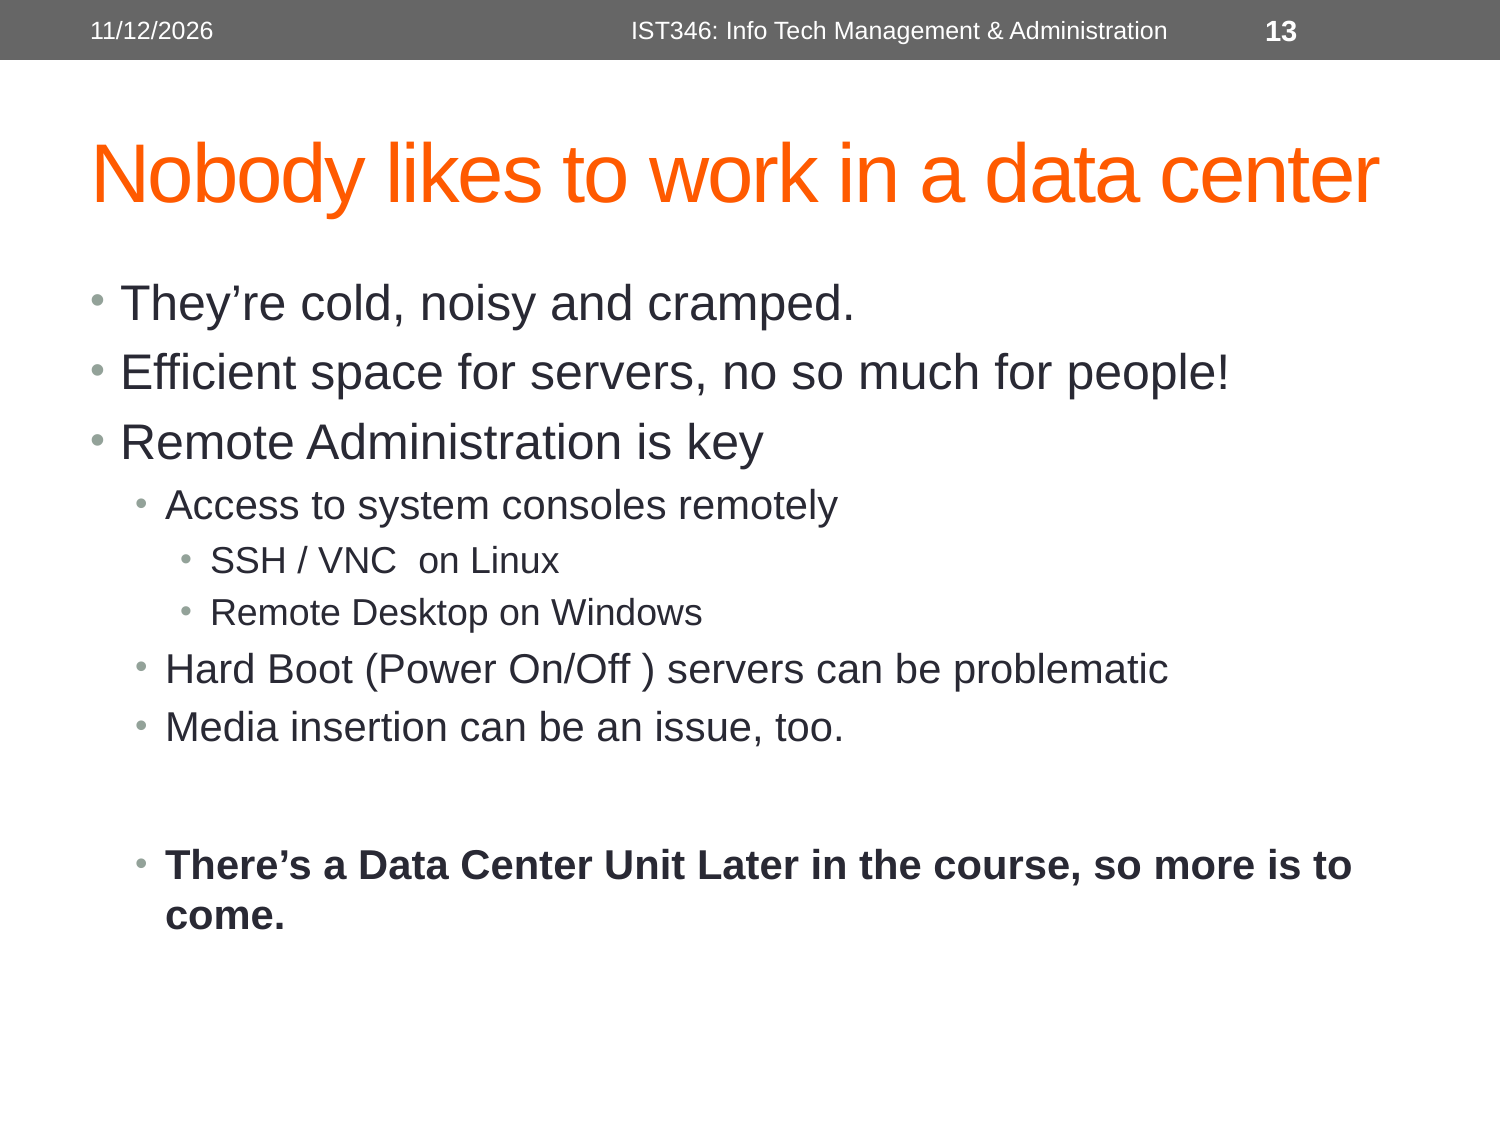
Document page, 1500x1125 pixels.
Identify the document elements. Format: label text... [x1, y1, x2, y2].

list They’re cold, noisy and cramped. Efficient space for servers, no so much for people! Remote Administration is key Access to system consoles remotely SSH / VNC on Linux Remote Desktop on Windows Hard Boot (Power On/Off ) servers can be problematic Media insertion can be an issue, too. There’s a Data Center Unit Later in the course, so more is to come. [75, 262, 1425, 1063]
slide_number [75, 3, 550, 57]
footer IST346: Info Tech Management & Administration [562, 3, 1238, 57]
slide_number 13 [1250, 3, 1425, 57]
title Nobody likes to work in a data center [75, 87, 1425, 250]
